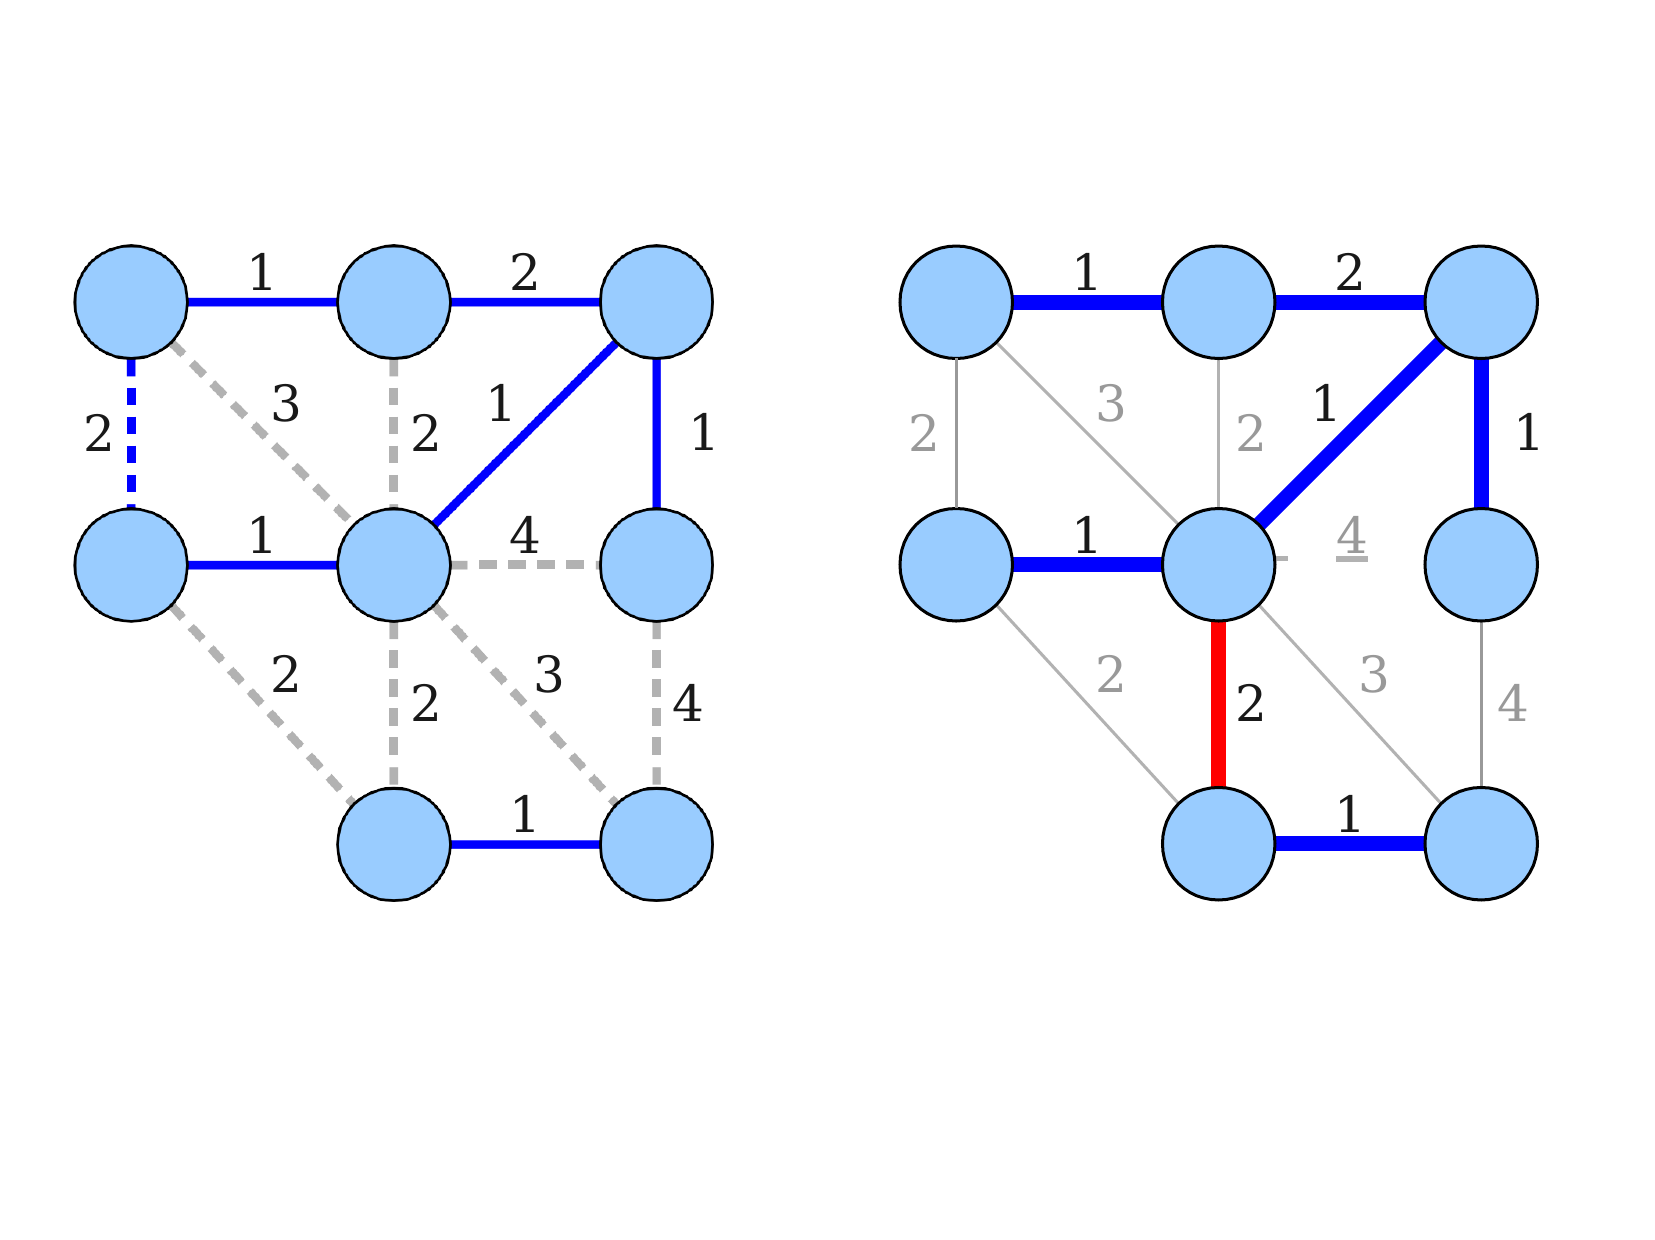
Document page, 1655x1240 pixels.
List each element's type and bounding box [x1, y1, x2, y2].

text_box [1069, 238, 1106, 301]
text_box [900, 246, 1538, 901]
text_box [73, 238, 723, 902]
text_box [1495, 669, 1532, 732]
text_box [906, 398, 943, 461]
text_box [1511, 398, 1548, 461]
text_box [1332, 238, 1369, 301]
